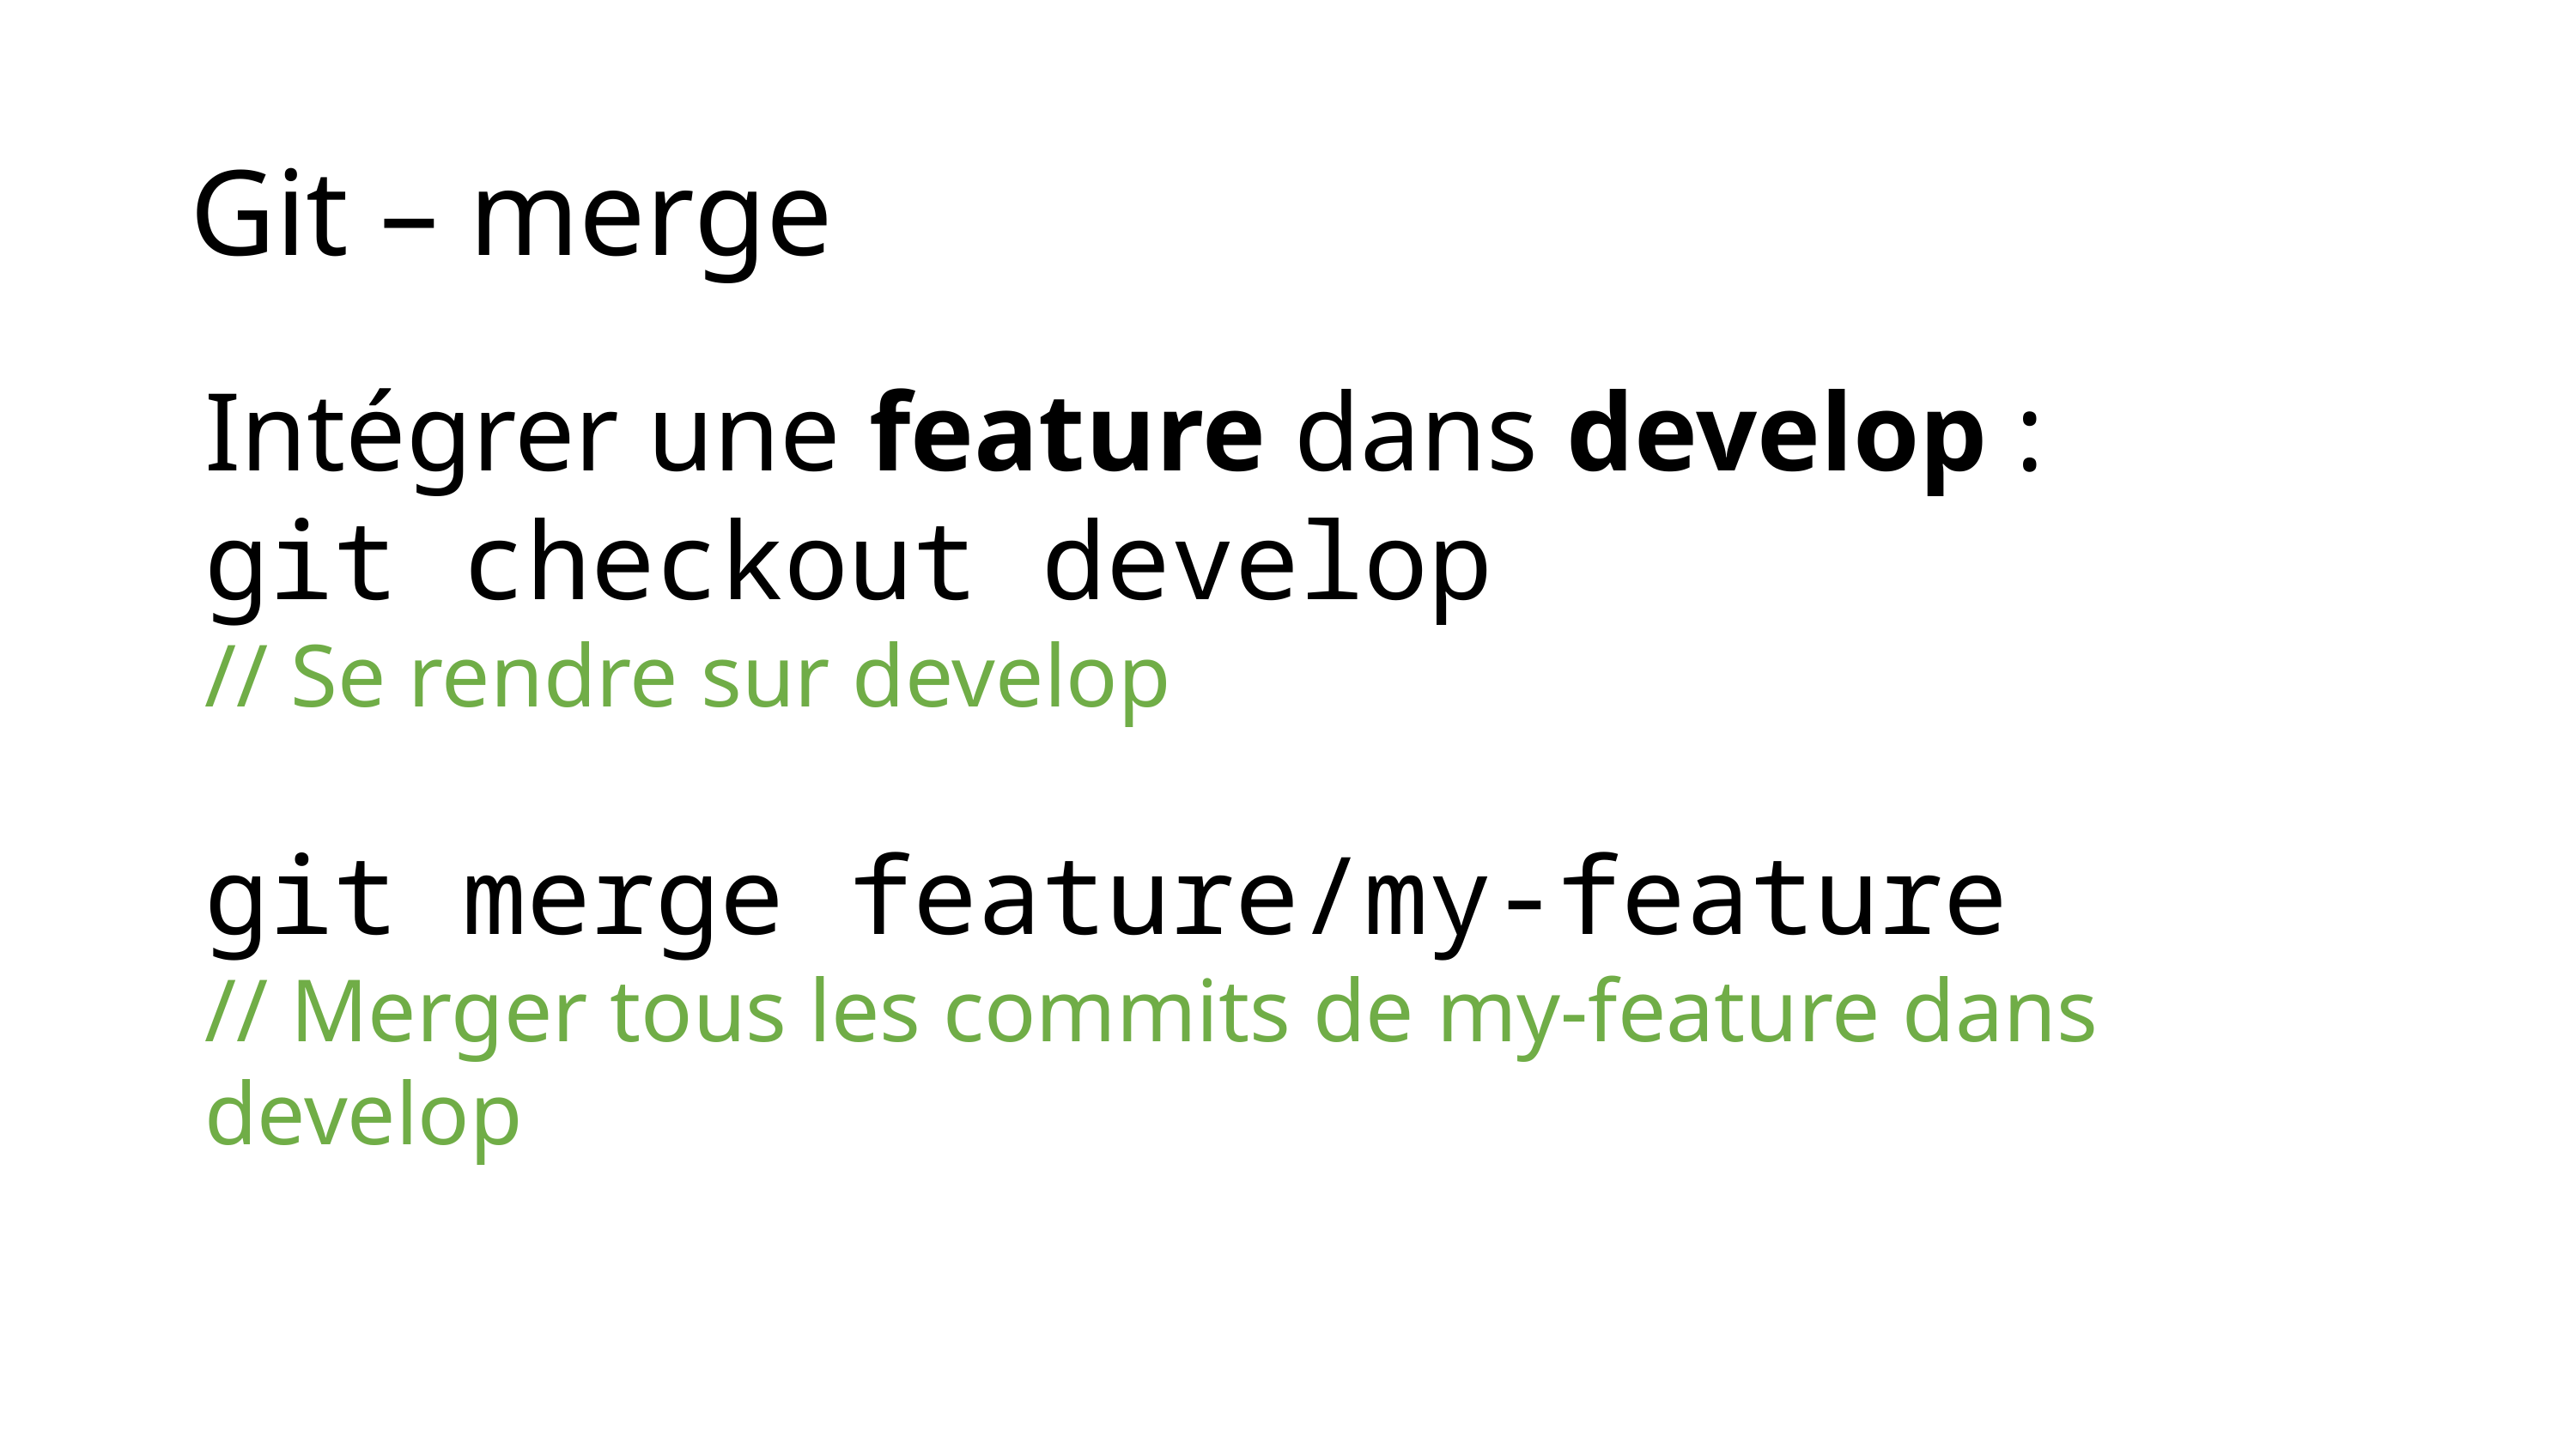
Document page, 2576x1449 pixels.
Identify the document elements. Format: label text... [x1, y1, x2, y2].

title Git – merge [177, 76, 2399, 357]
text_box Intégrer une feature dans develop : git checkout develop // Se rendre sur develop git merge feature/my-feature // Merger tous les commits de my-feature dans develop [191, 357, 2377, 1271]
